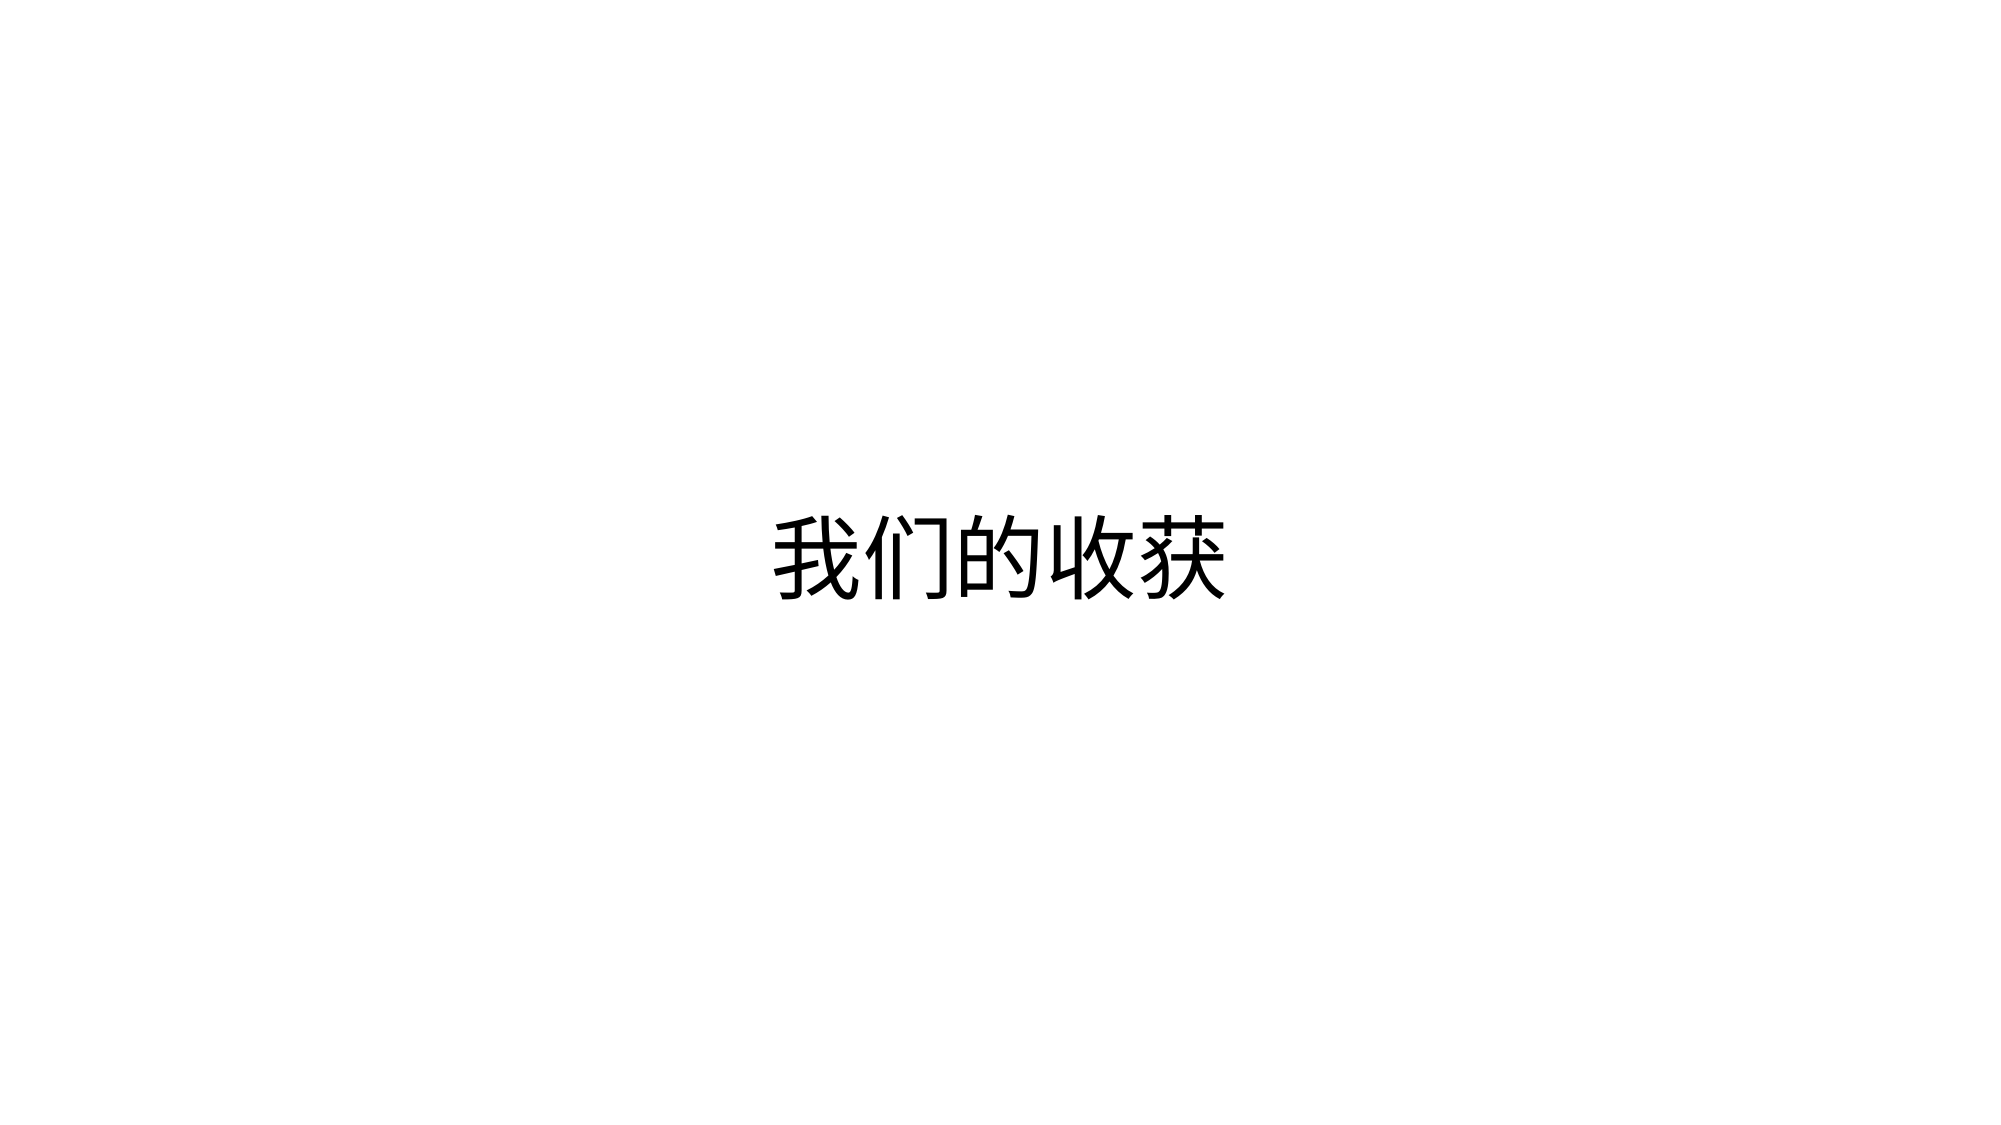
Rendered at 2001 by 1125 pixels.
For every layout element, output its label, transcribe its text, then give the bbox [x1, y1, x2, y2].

title 我们的收获 [137, 453, 1863, 672]
